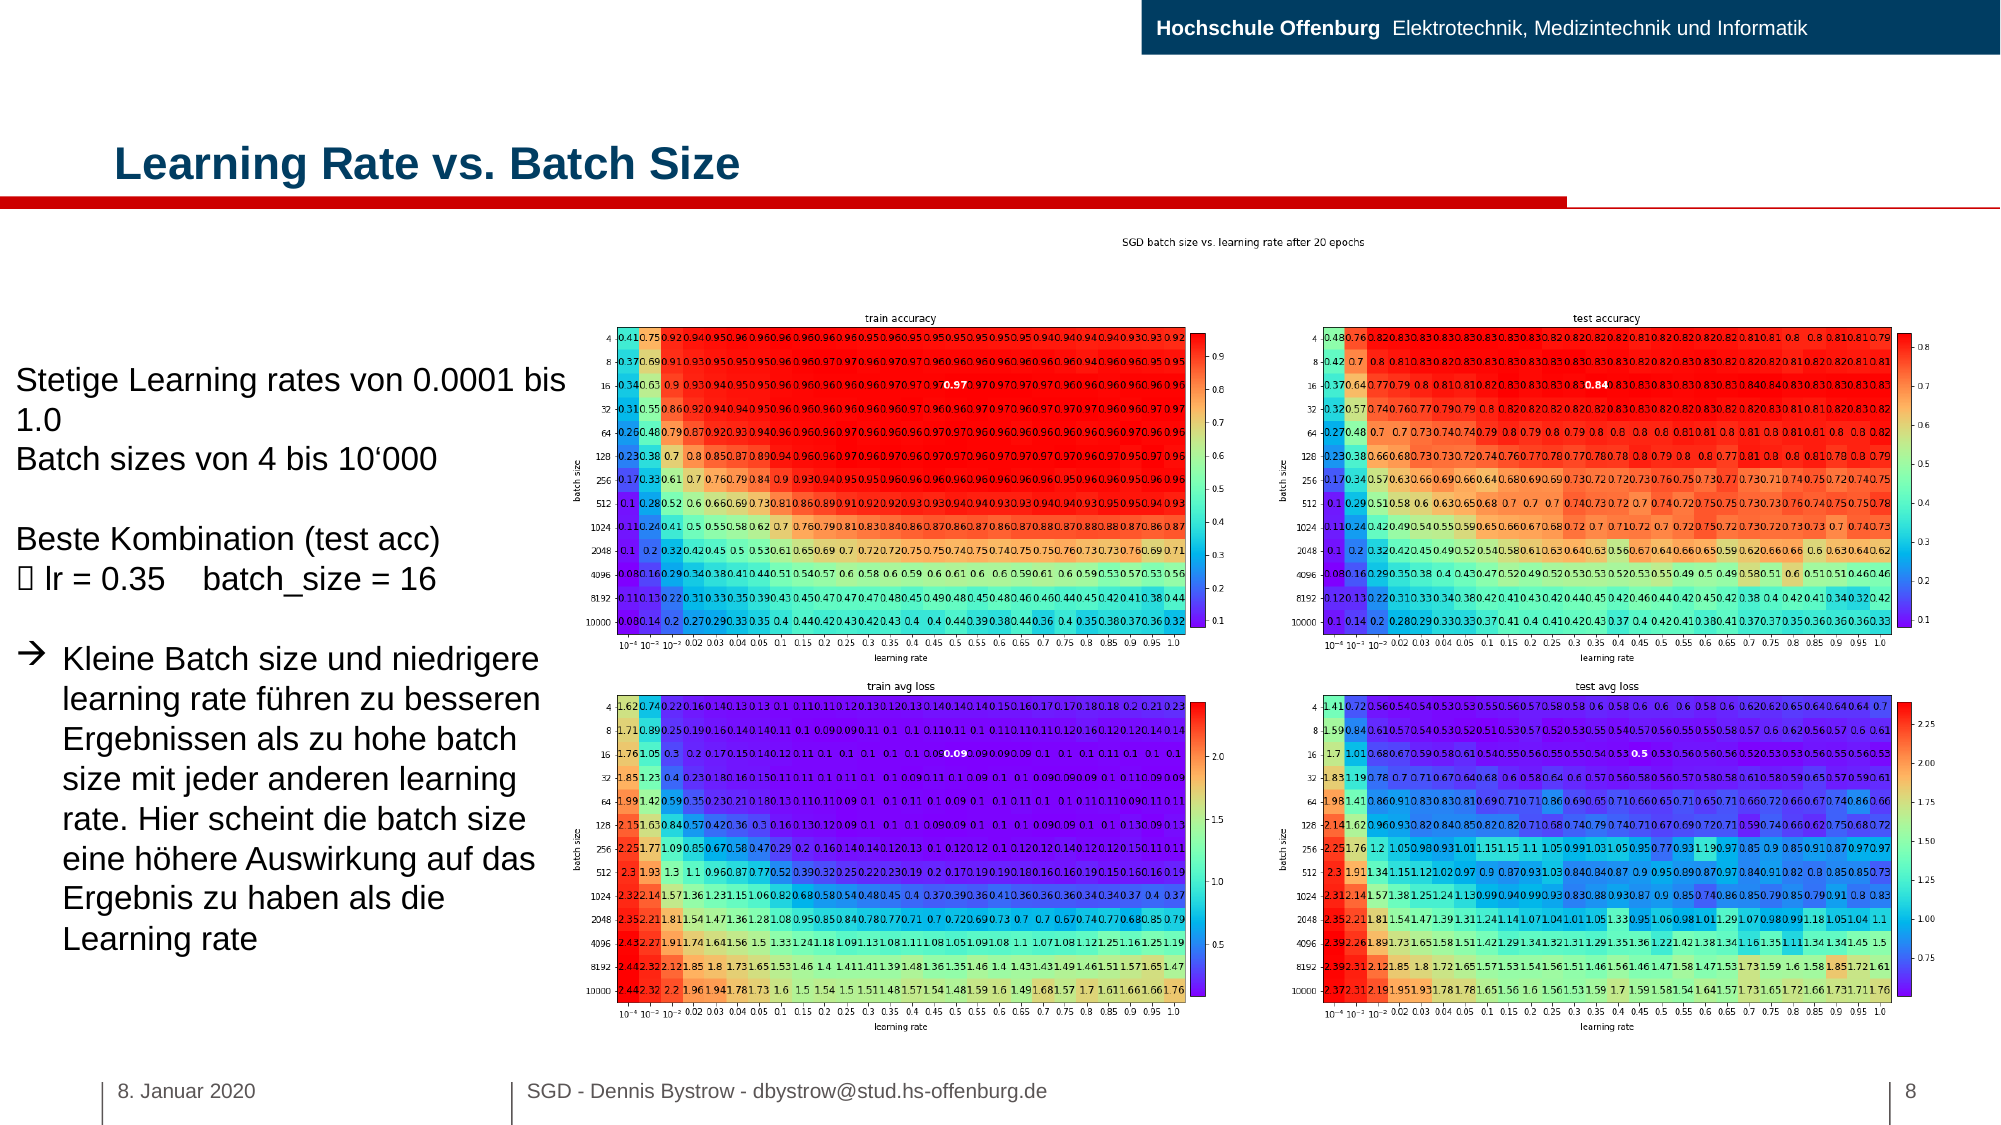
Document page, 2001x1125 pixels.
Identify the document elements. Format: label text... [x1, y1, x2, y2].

footer SGD - Dennis Bystrow - dbystrow@stud.hs-offenburg.de [511, 1070, 1284, 1125]
slide_number 8 [1889, 1070, 2000, 1125]
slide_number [102, 1070, 465, 1125]
picture [562, 219, 1946, 1044]
text_box Stetige Learning rates von 0.0001 bis 1.0 Batch sizes von 4 bis 10‘000 Beste Kombination (test acc)  lr = 0.35 batch_size = 16 Kleine Batch size und niedrigere learning rate führen zu besseren Ergebnissen als zu hohe batch size mit jeder anderen learning rate. Hier scheint die batch size eine höhere Auswirkung auf das Ergebnis zu haben als die Learning rate [0, 350, 556, 964]
title Learning Rate vs. Batch Size [99, 54, 1568, 197]
